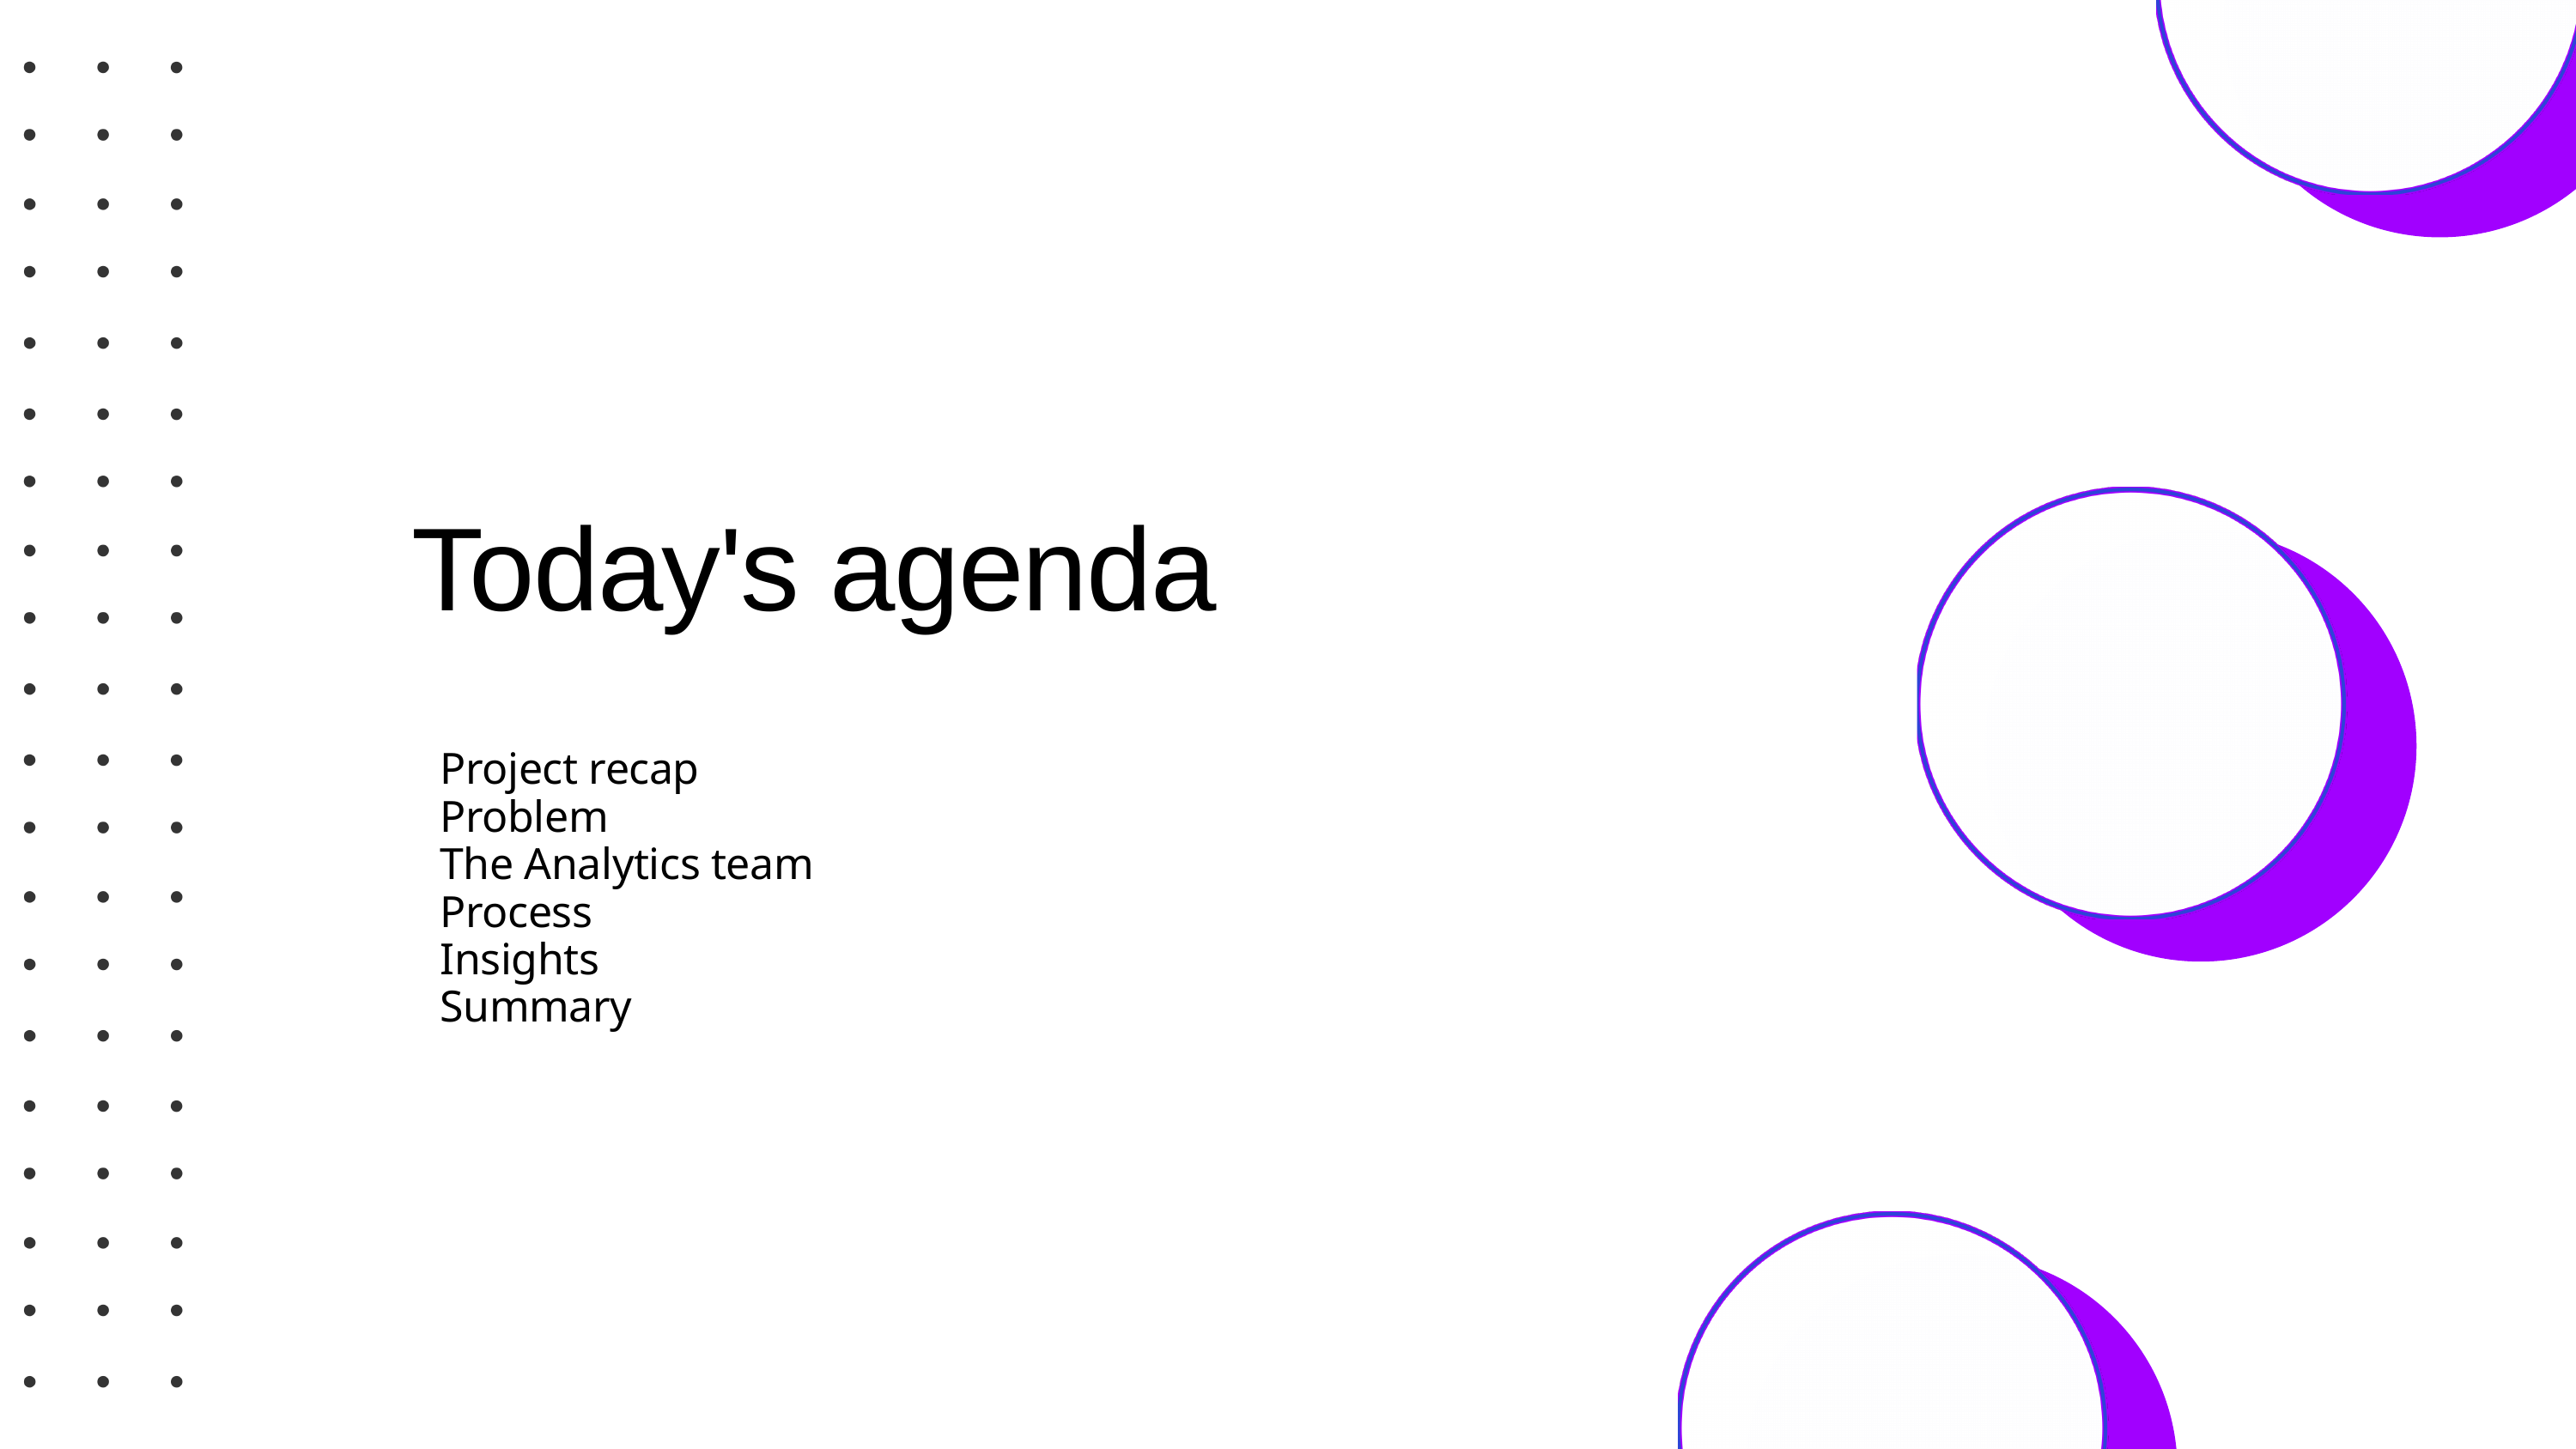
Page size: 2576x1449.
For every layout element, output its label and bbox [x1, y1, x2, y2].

text_box [2155, 0, 2576, 238]
text_box [0, 57, 187, 1392]
text_box [1917, 487, 2417, 962]
text_box [411, 462, 1634, 1039]
text_box [1677, 1210, 2178, 1449]
